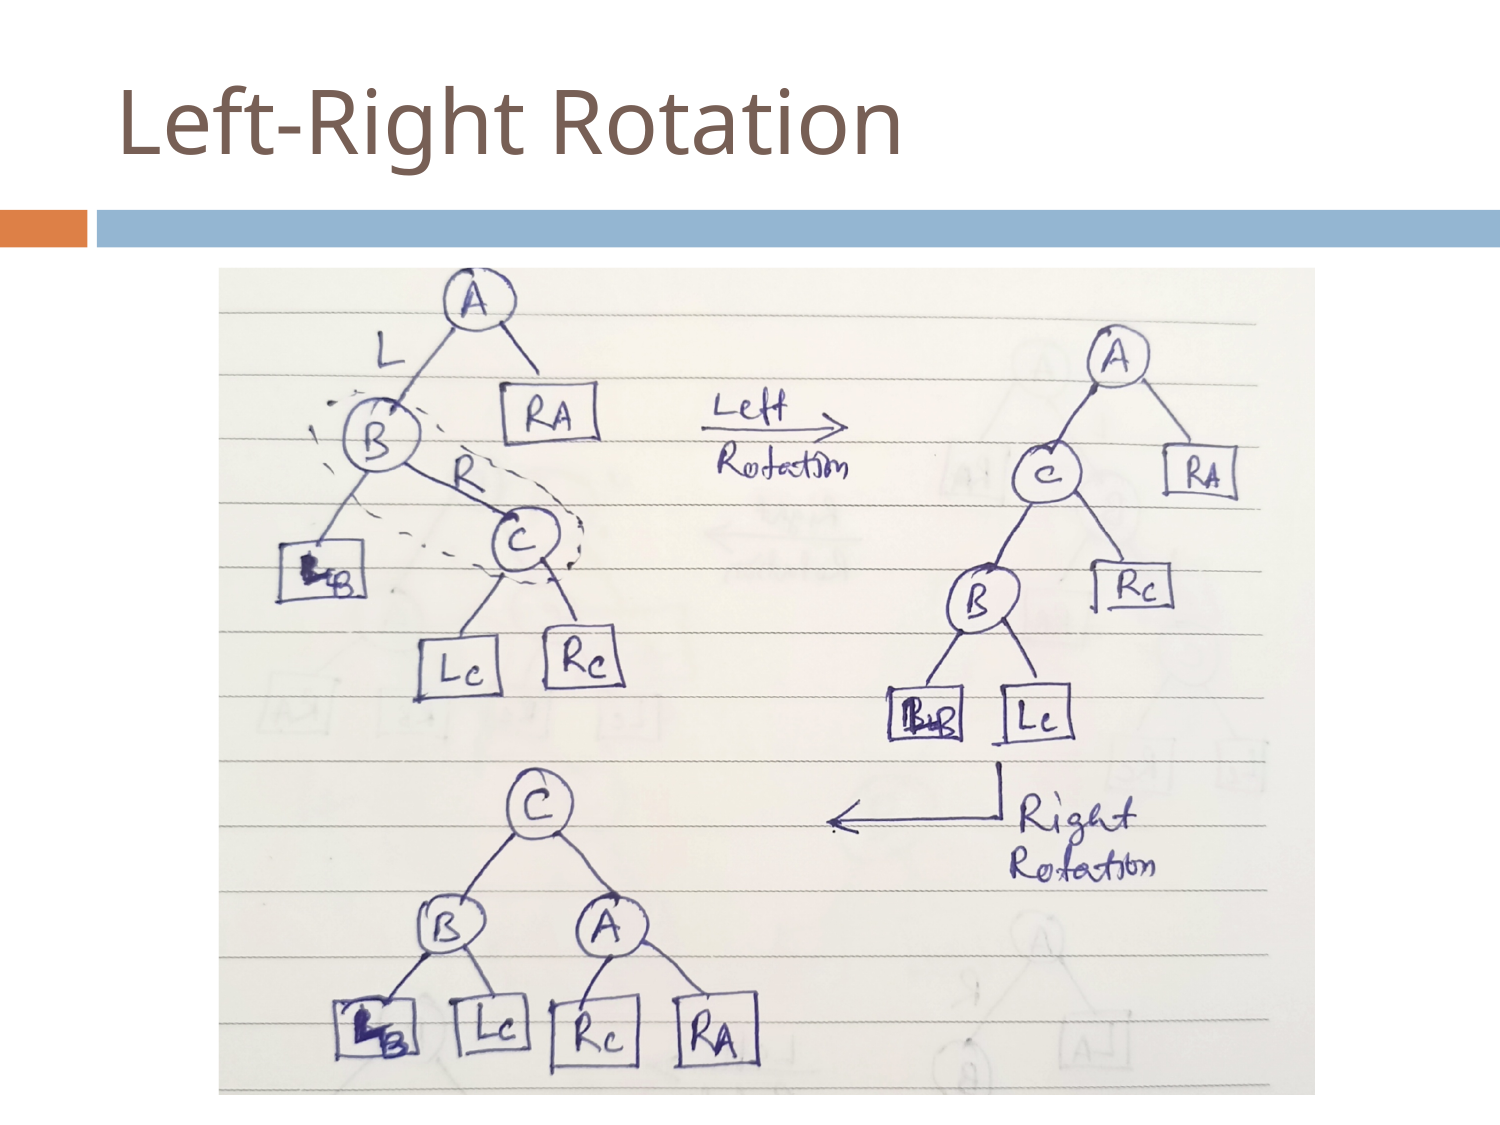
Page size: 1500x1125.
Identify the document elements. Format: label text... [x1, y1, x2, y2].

title Left-Right Rotation [100, 37, 1439, 201]
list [352, 132, 1181, 1125]
picture [1181, 268, 1315, 1095]
picture [220, 268, 352, 1095]
